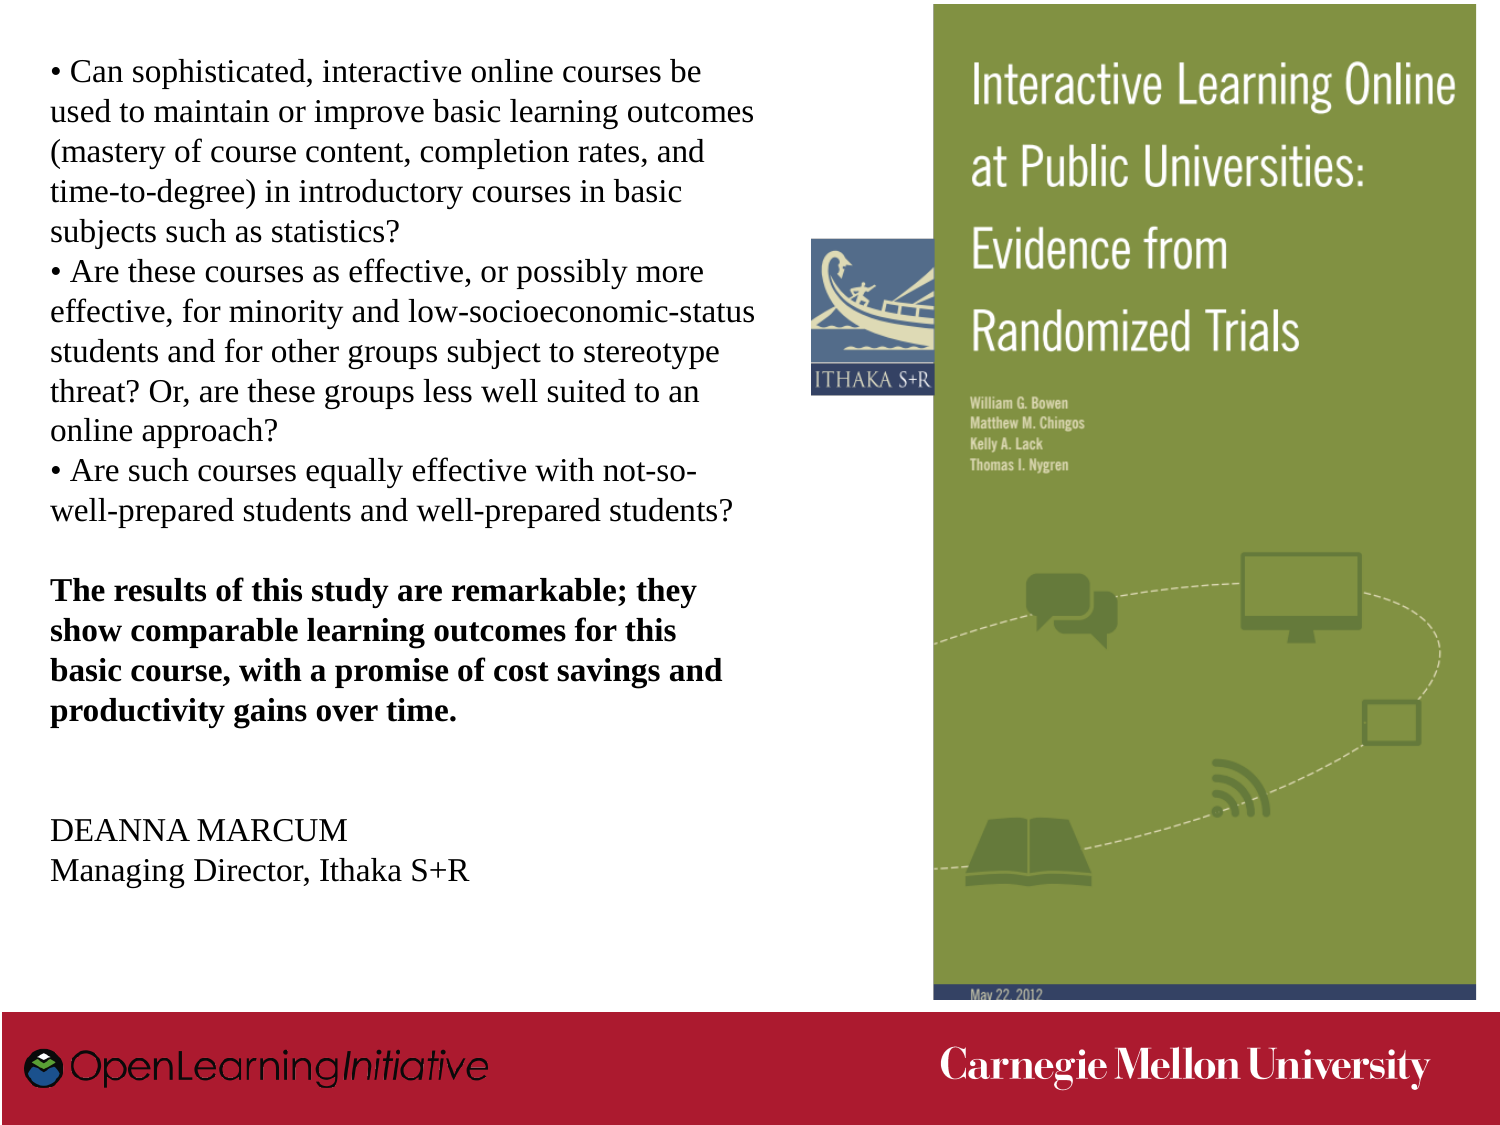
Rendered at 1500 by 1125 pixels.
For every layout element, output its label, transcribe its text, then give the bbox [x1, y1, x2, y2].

picture [2, 1012, 1500, 1125]
picture [810, 3, 1477, 1001]
title • Can sophisticated, interactive online courses be used to maintain or improve basic learning outcomes (mastery of course content, completion rates, and time-to-degree) in introductory courses in basic subjects such as statistics? • Are these courses as effective, or possibly more effective, for minority and low-socioeconomic-status students and for other groups subject to stereotype threat? Or, are these groups less well suited to an online approach? • Are such courses equally effective with not-so-well-prepared students and well-prepared students? The results of this study are remarkable; they show comparable learning outcomes for this basic course, with a promise of cost savings and productivity gains over time. DEANNA MARCUM Managing Director, Ithaka S+R [34, 50, 773, 887]
